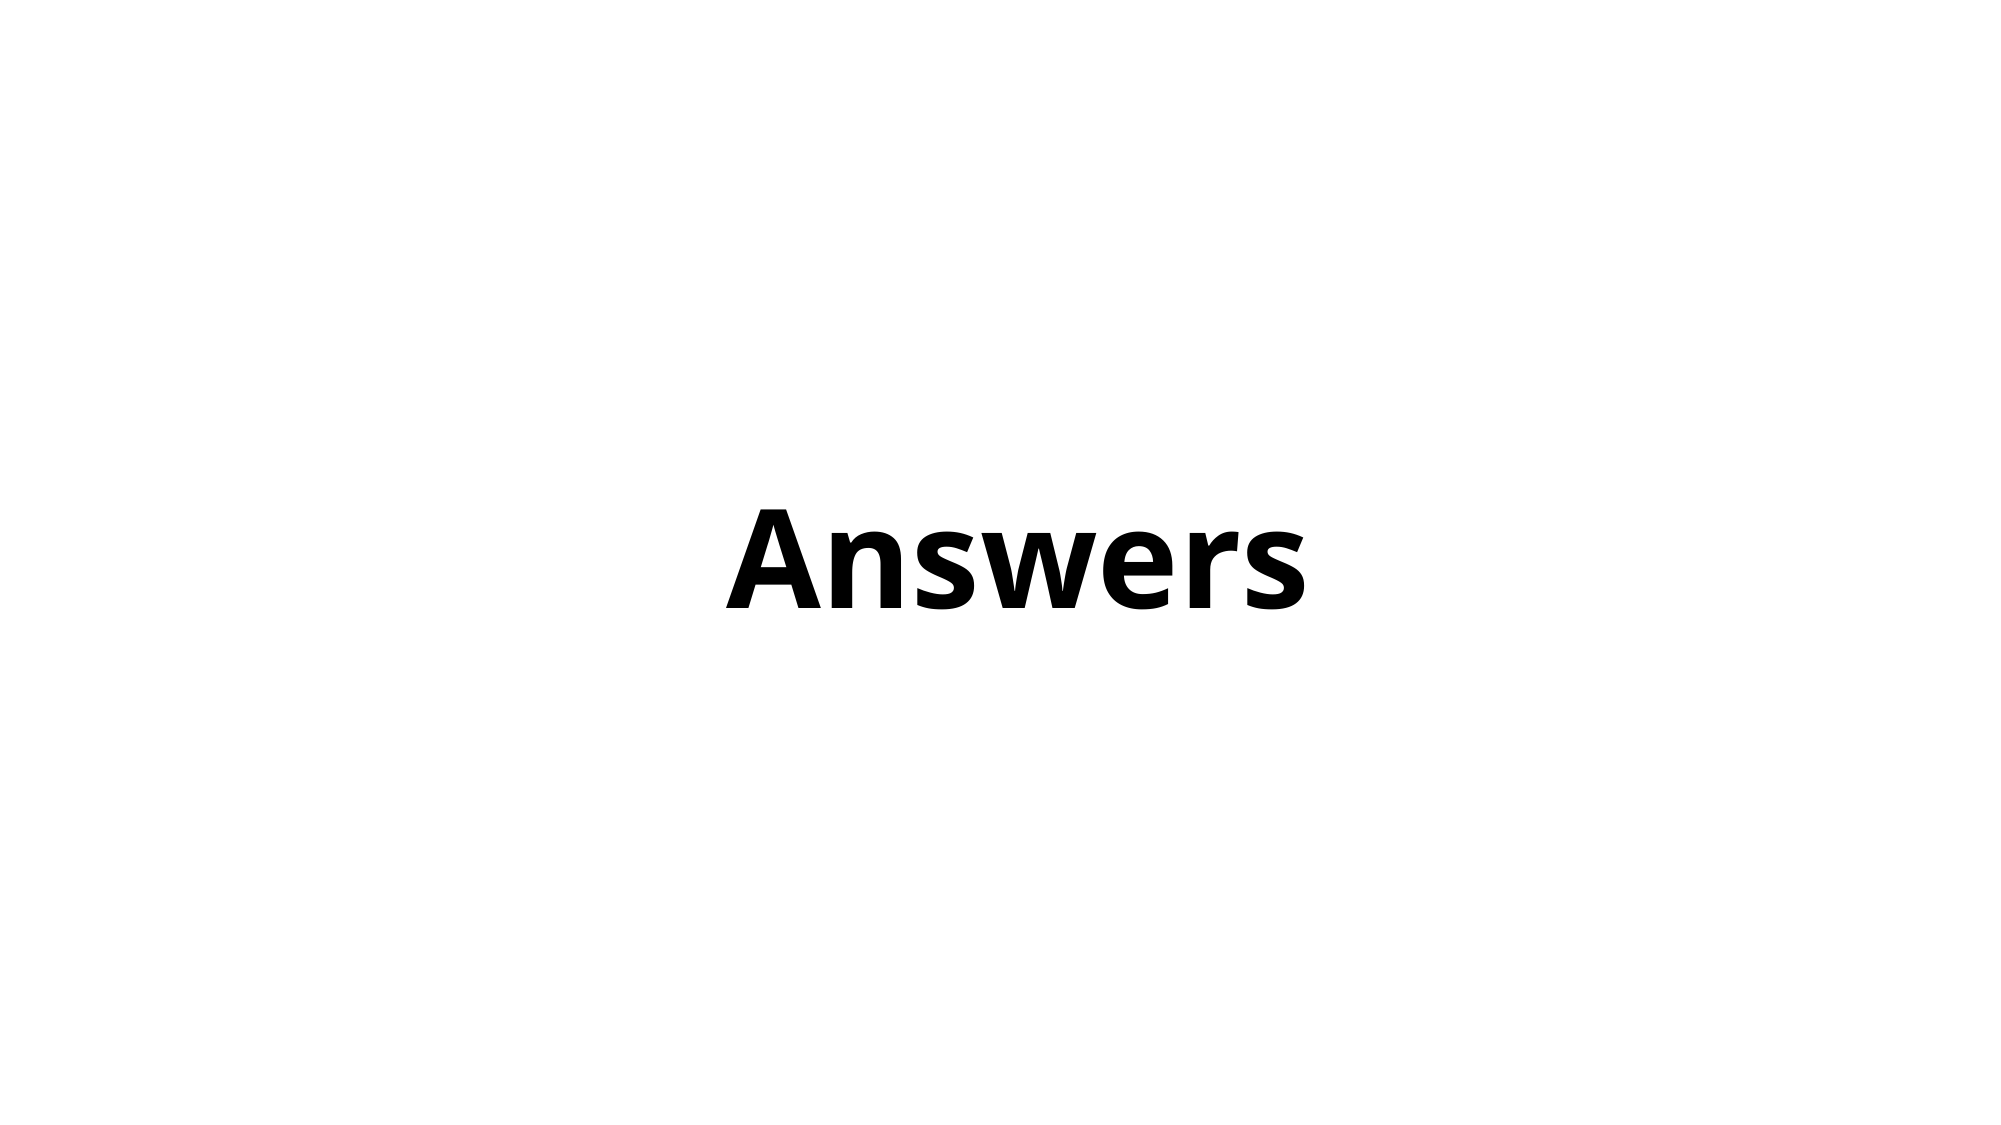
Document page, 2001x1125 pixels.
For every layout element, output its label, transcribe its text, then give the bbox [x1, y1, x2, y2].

title Answers [268, 389, 1769, 647]
